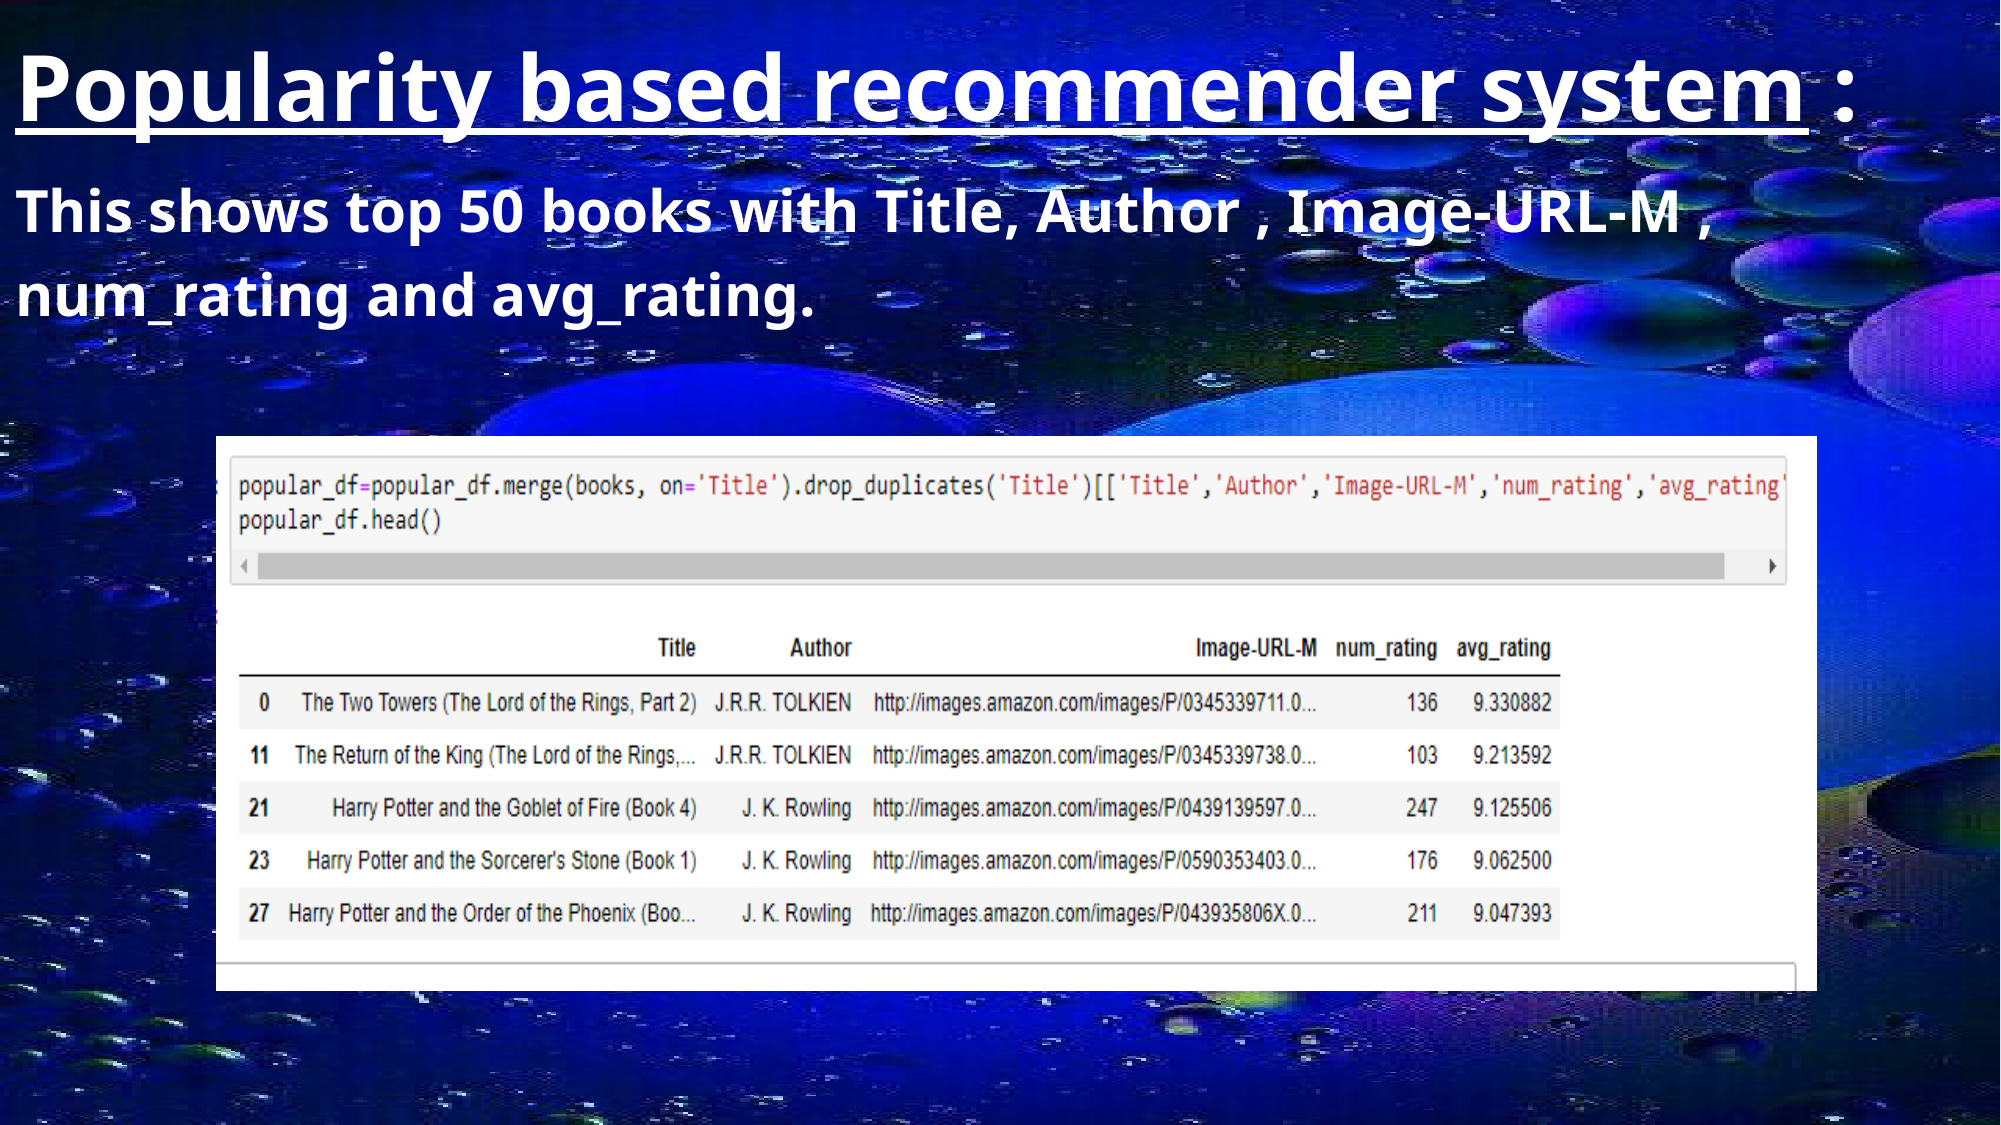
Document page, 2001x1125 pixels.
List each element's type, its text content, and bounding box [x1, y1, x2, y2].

list Popularity based recommender system : This shows top 50 books with Title, Author , Image-URL-M , num_rating and avg_rating. [0, 0, 2000, 1125]
picture [215, 435, 1817, 991]
